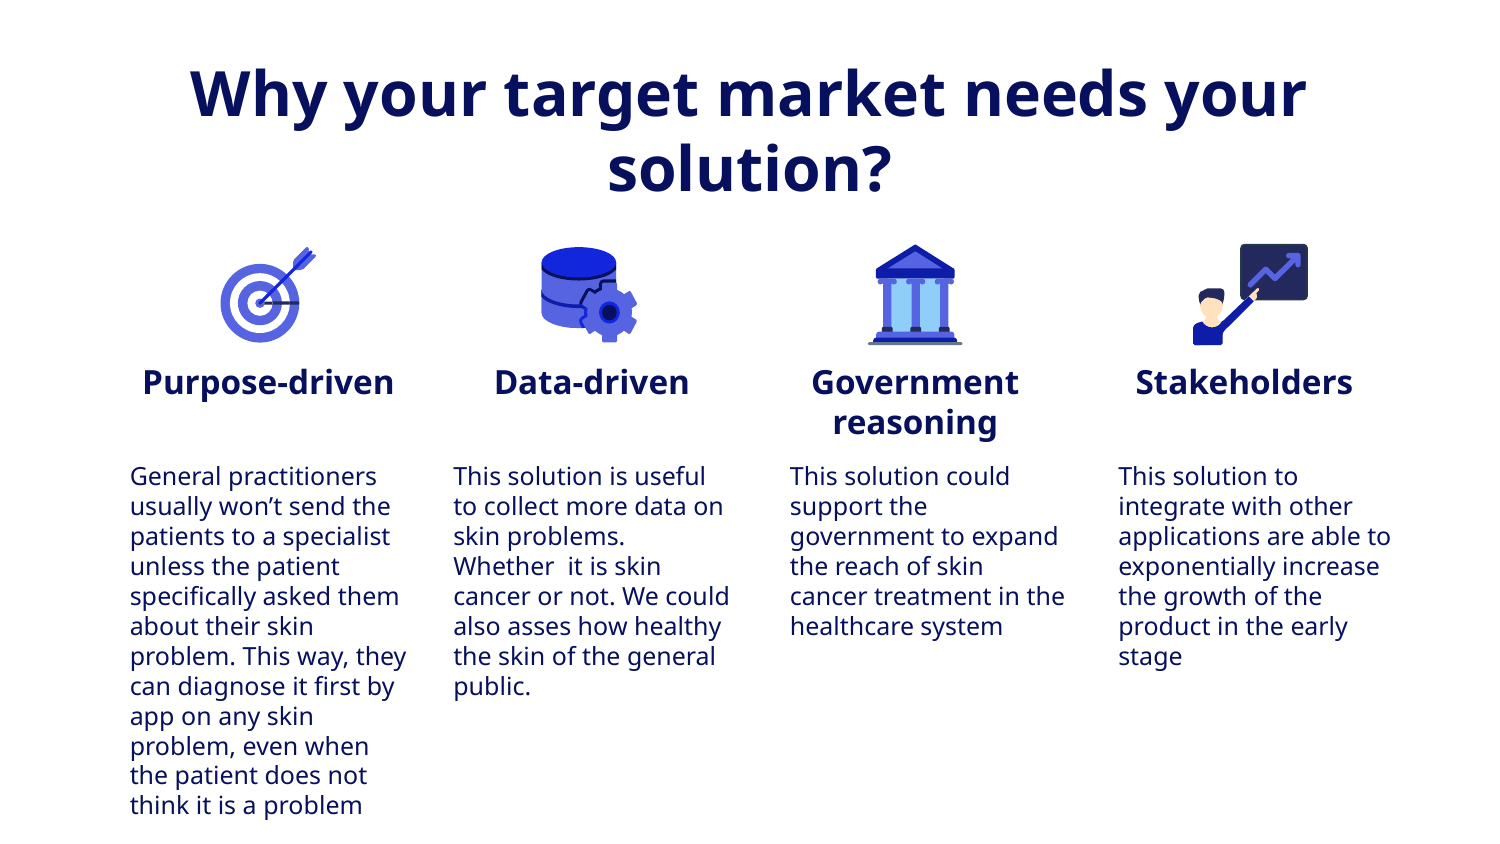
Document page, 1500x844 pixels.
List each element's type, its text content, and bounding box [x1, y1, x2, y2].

title Stakeholders [1051, 346, 1438, 419]
subtitle This solution to integrate with other applications are able to exponentially increase the growth of the product in the early stage [1103, 445, 1411, 837]
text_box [866, 244, 964, 346]
subtitle This solution is useful to collect more data on skin problems. Whether it is skin cancer or not. We could also asses how healthy the skin of the general public. [438, 445, 746, 837]
subtitle General practitioners usually won’t send the patients to a specialist unless the patient specifically asked them about their skin problem. This way, they can diagnose it first by app on any skin problem, even when the patient does not think it is a problem [114, 445, 423, 837]
title Purpose-driven [90, 346, 447, 419]
title Why your target market needs your solution? [75, 38, 1425, 211]
title Data-driven [460, 346, 724, 419]
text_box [541, 246, 638, 343]
title Government reasoning [783, 346, 1047, 419]
subtitle This solution could support the government to expand the reach of skin cancer treatment in the healthcare system [774, 445, 1083, 837]
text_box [220, 246, 317, 343]
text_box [1192, 244, 1308, 346]
